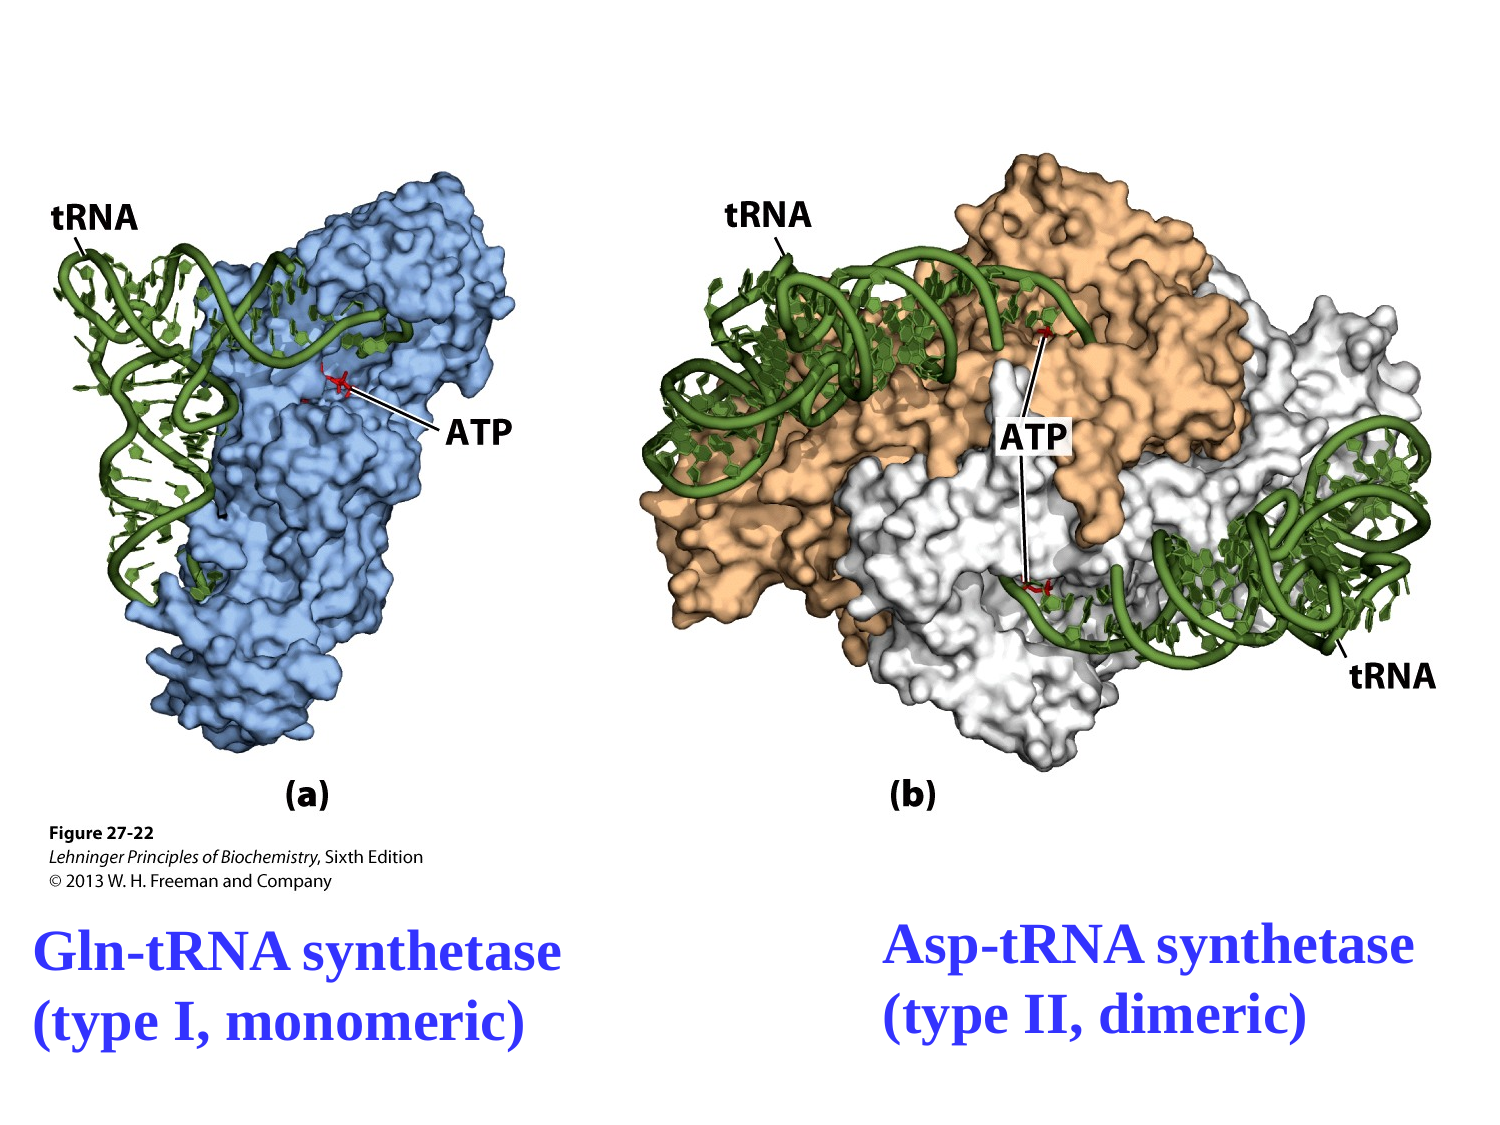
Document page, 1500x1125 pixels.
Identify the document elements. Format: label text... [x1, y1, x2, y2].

picture [40, 136, 1441, 896]
text_box Asp-tRNA synthetase (type II, dimeric) [868, 897, 1500, 1053]
text_box Gln-tRNA synthetase (type I, monomeric) [17, 905, 632, 1060]
